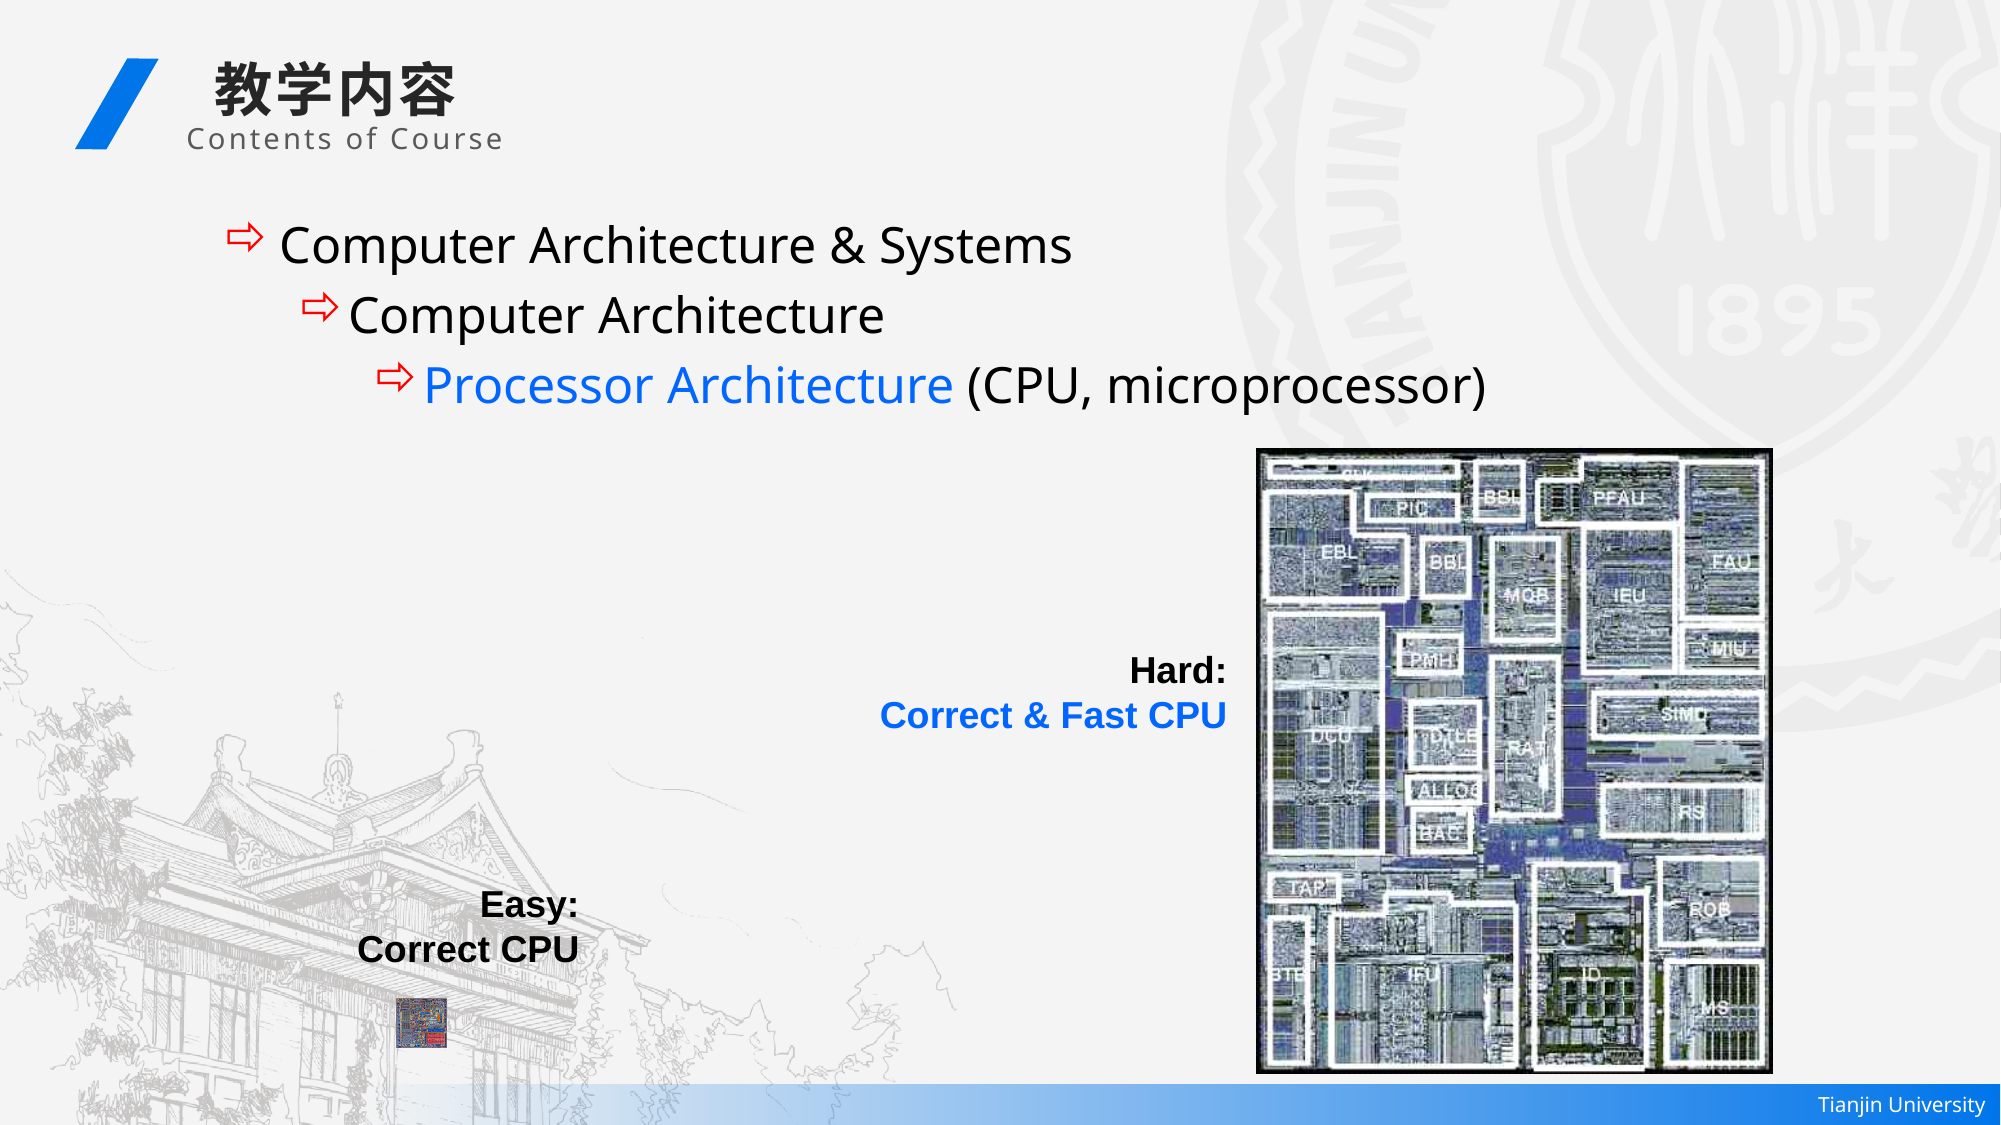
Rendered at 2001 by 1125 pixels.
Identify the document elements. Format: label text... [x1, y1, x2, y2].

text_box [104, 45, 554, 164]
picture [396, 998, 447, 1048]
text_box [74, 98, 104, 150]
text_box Easy: Correct CPU [341, 872, 595, 978]
text_box Hard: Correct & Fast CPU [864, 639, 1242, 744]
text_box Computer Architecture & Systems Computer Architecture Processor Architecture (CPU, microprocessor) [208, 206, 1559, 544]
picture [1256, 448, 1773, 1074]
